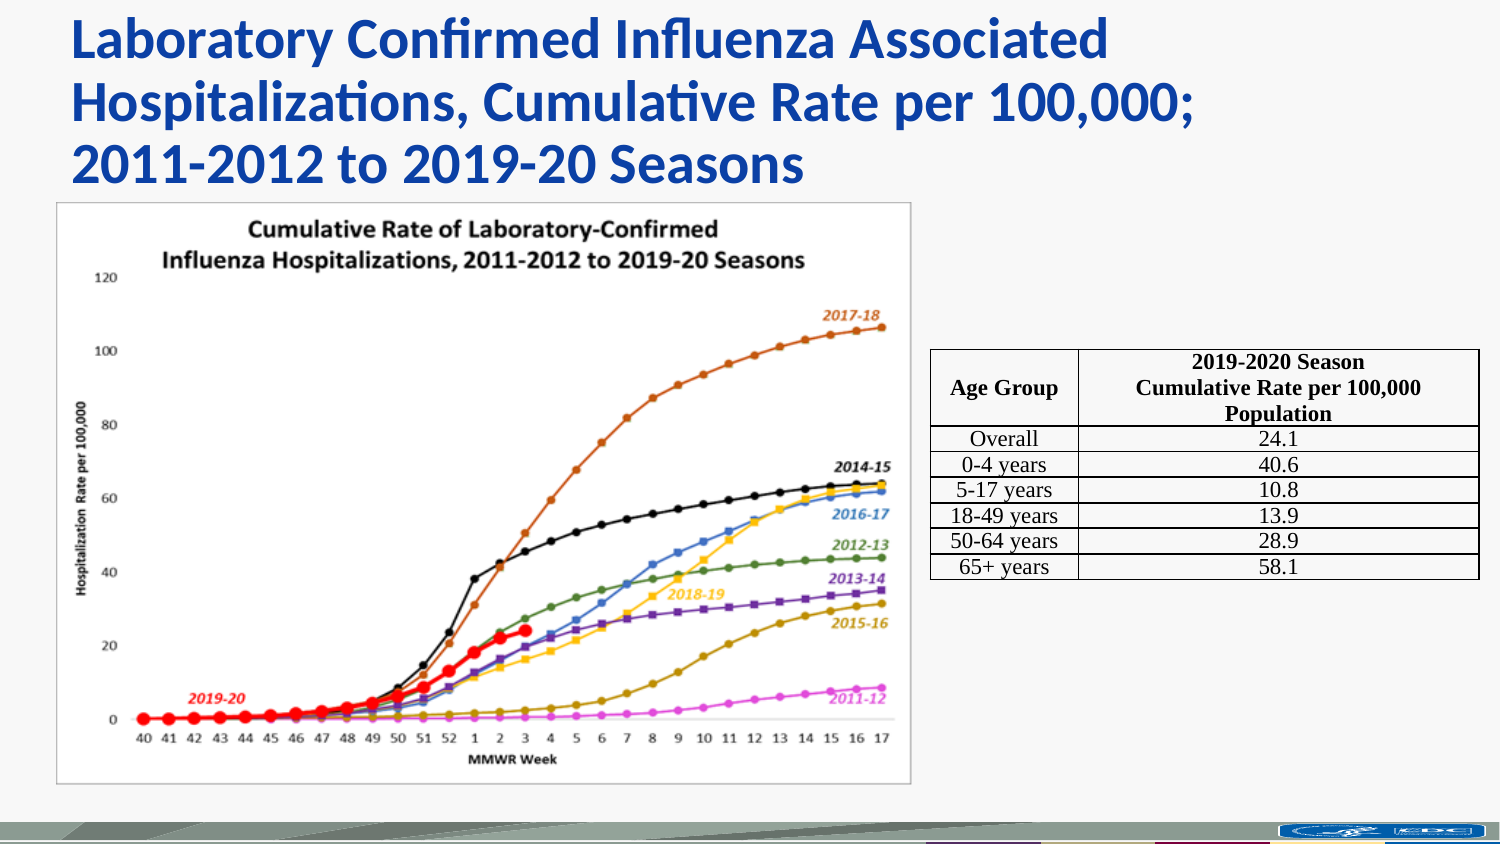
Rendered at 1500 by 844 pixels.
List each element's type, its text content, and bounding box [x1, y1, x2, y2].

table_cell 5-17 years [931, 478, 1078, 502]
table_header Age Group [931, 350, 1078, 425]
table_cell 40.6 [1079, 452, 1478, 476]
table_cell 28.9 [1079, 529, 1478, 553]
table_cell 50-64 years [931, 529, 1078, 553]
table_cell 24.1 [1079, 427, 1478, 451]
table_cell 58.1 [1079, 555, 1478, 579]
title Laboratory Confirmed Influenza Associated Hospitalizations, Cumulative Rate per 100,000; 2011-2012 to 2019-20 Seasons [56, 14, 1407, 203]
picture [55, 202, 913, 786]
table_cell 65+ years [931, 555, 1078, 579]
table_cell 13.9 [1079, 504, 1478, 527]
table_cell 10.8 [1079, 478, 1478, 502]
table_cell 18-49 years [931, 504, 1078, 527]
table_cell 0-4 years [931, 452, 1078, 476]
table_cell Overall [931, 427, 1078, 451]
table_header 2019-2020 Season Cumulative Rate per 100,000 Population [1079, 350, 1478, 425]
